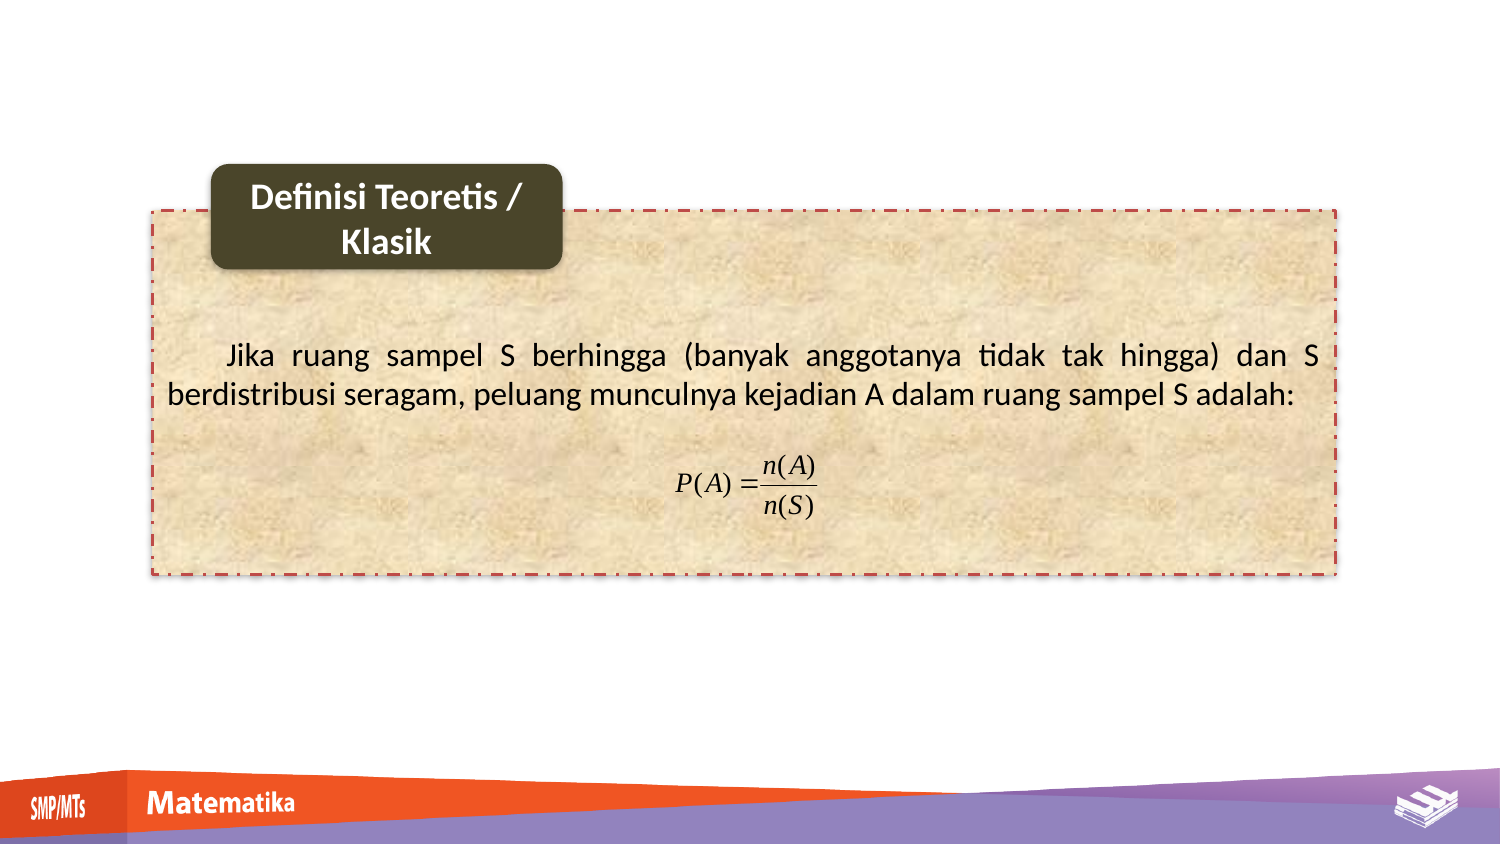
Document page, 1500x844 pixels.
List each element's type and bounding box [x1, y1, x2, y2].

picture [0, 768, 1500, 844]
text_box [152, 163, 1337, 575]
